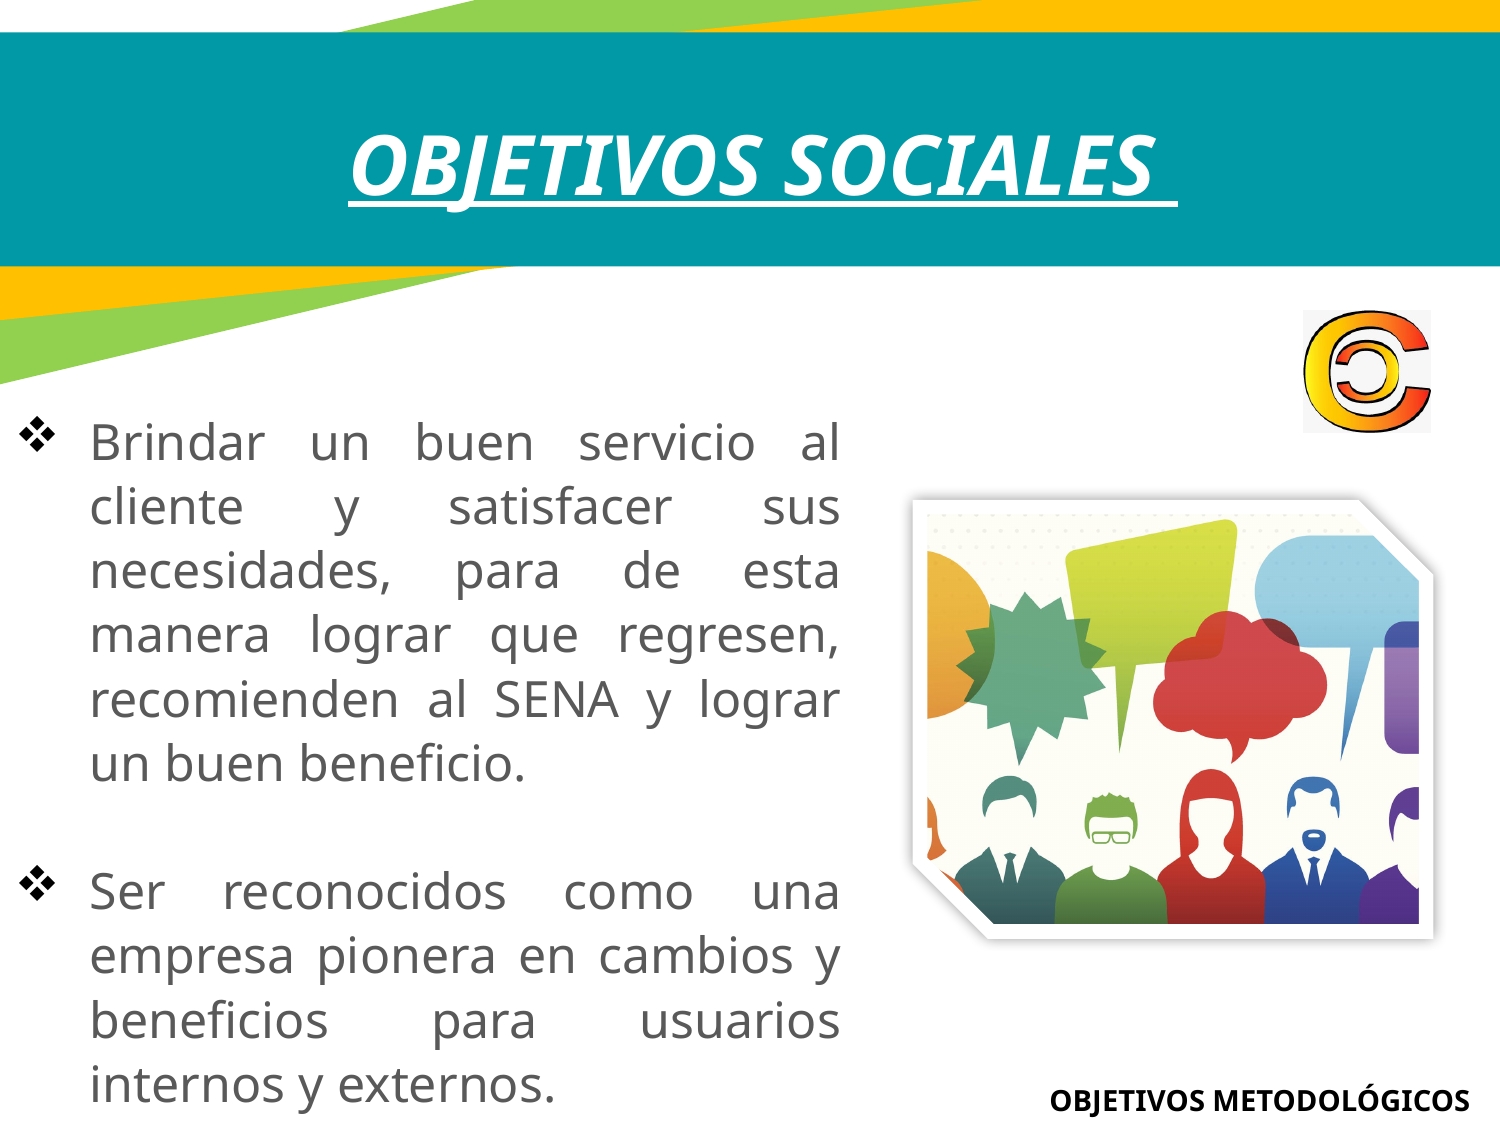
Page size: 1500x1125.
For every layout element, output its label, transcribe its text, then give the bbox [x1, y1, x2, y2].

picture [919, 506, 1427, 932]
picture [1303, 309, 1431, 433]
text_box OBJETIVOS METODOLÓGICOS [1034, 1074, 1486, 1125]
text_box OBJETIVOS SOCIALES [205, 97, 1500, 219]
text_box Brindar un buen servicio al cliente y satisfacer sus necesidades, para de esta manera lograr que regresen, recomienden al SENA y lograr un buen beneficio. Ser reconocidos como una empresa pionera en cambios y beneficios para usuarios internos y externos. [0, 274, 857, 1120]
